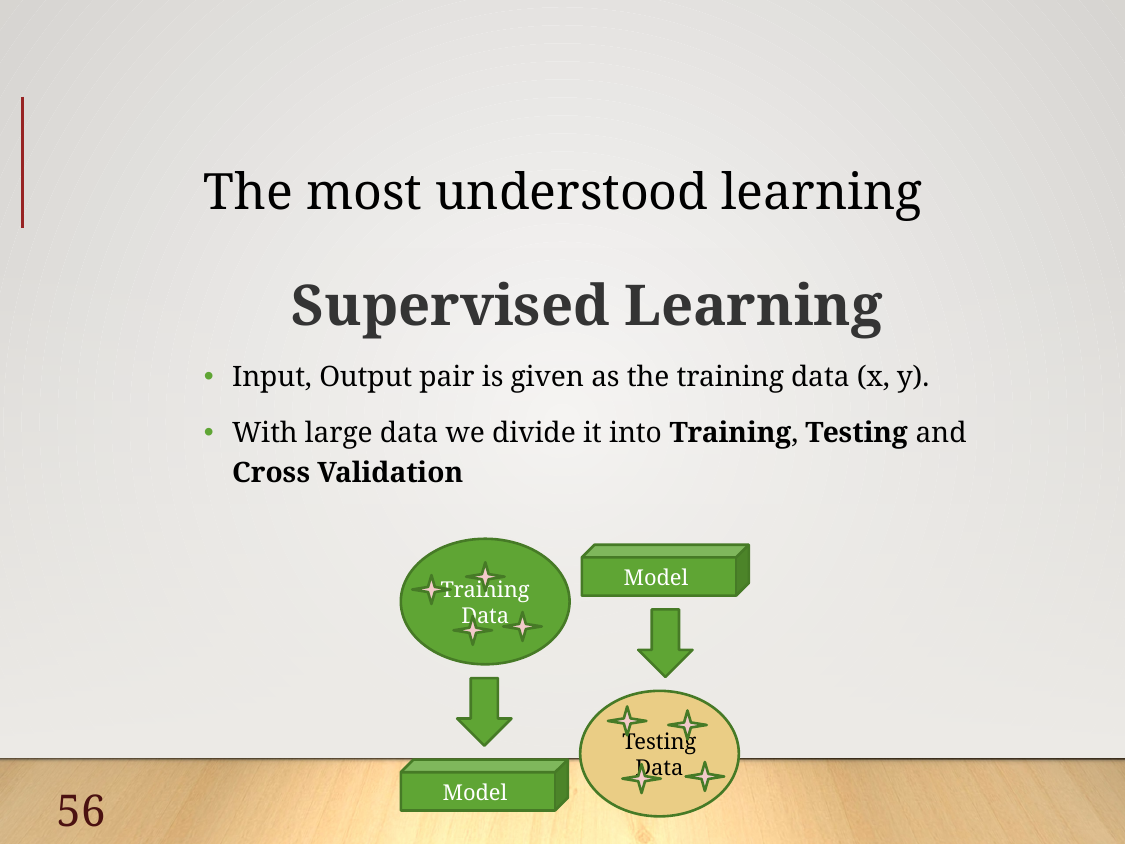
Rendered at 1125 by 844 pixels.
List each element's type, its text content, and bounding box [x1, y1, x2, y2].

picture [0, 758, 1125, 844]
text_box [400, 538, 750, 817]
slide_number 56 [22, 775, 121, 838]
title The most understood learning [188, 98, 987, 229]
list Supervised Learning Input, Output pair is given as the training data (x, y). With large data we divide it into Training, Testing and Cross Validation [188, 247, 987, 673]
